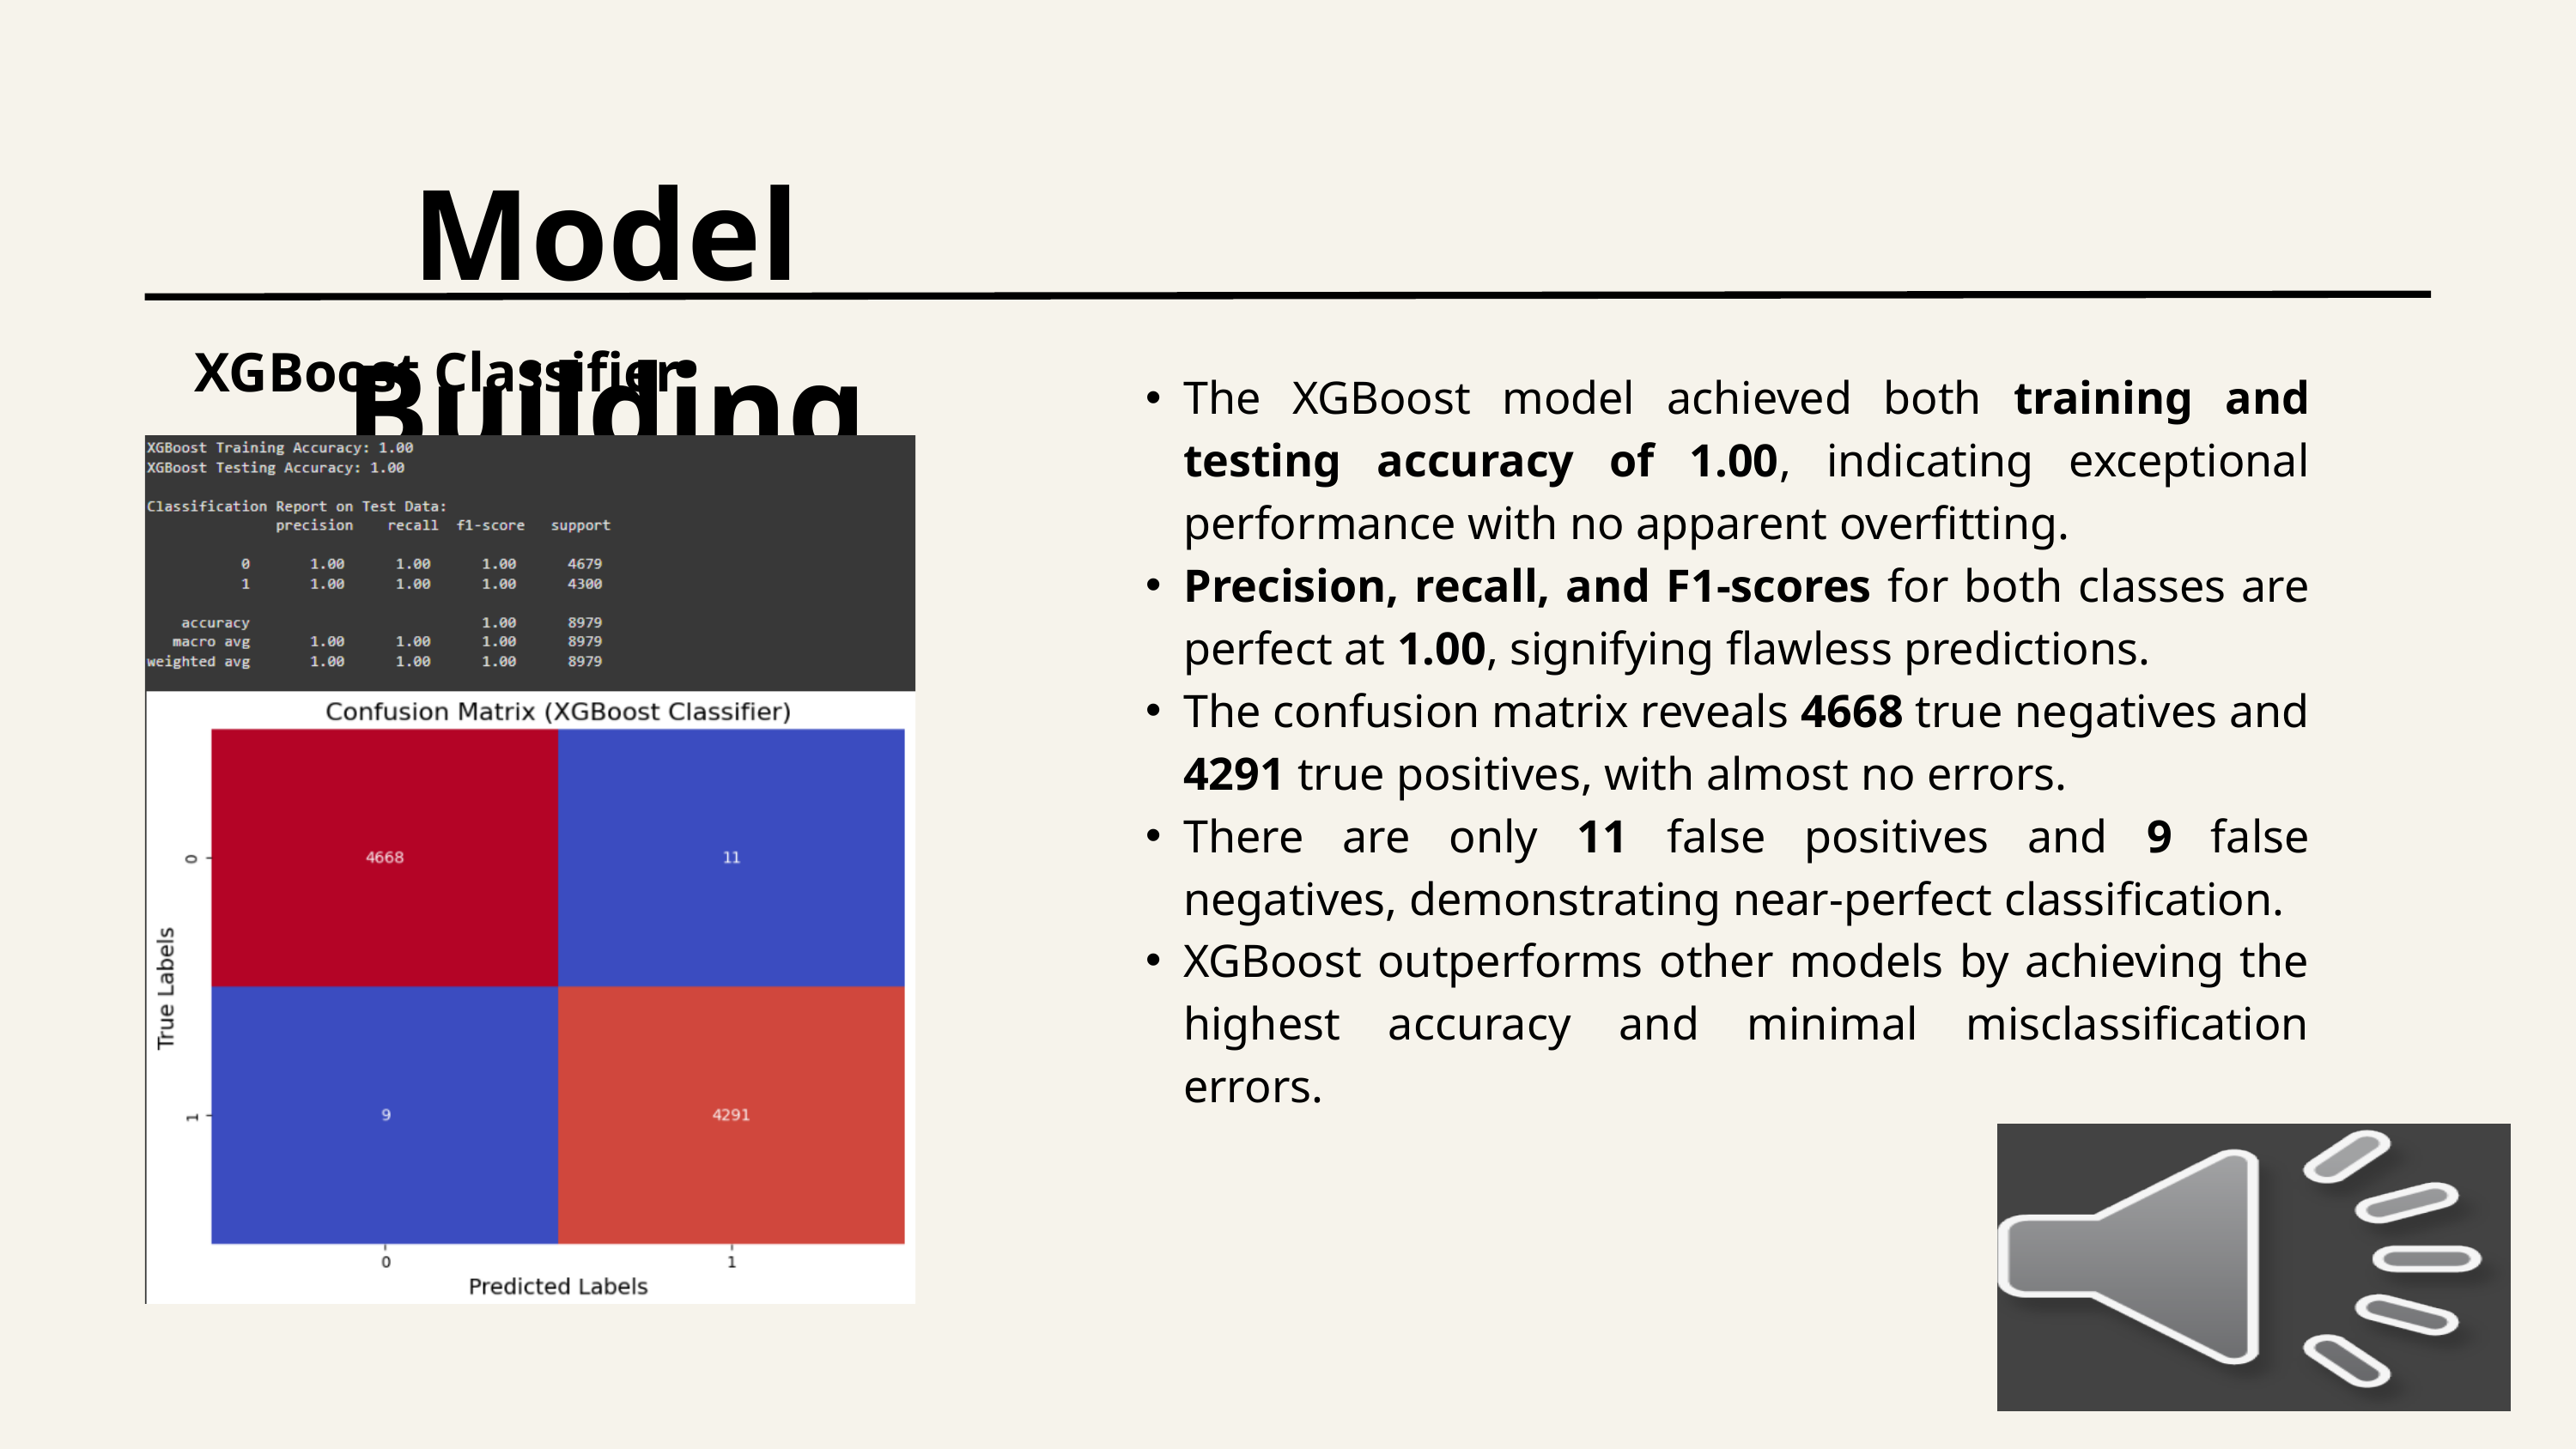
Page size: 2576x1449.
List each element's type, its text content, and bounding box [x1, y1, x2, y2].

picture [1996, 1122, 2512, 1413]
text_box XGBoost Classifier [144, 327, 730, 403]
text_box [144, 435, 916, 1304]
text_box The XGBoost model achieved both training and testing accuracy of 1.00, indicating exceptional performance with no apparent overfitting. Precision, recall, and F1-scores for both classes are perfect at 1.00, signifying flawless predictions. The confusion matrix reveals 4668 true negatives and 4291 true positives, with almost no errors. There are only 11 false positives and 9 false negatives, demonstrating near-perfect classification. XGBoost outperforms other models by achieving the highest accuracy and minimal misclassification errors. [1107, 361, 2311, 1174]
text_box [144, 144, 2432, 300]
